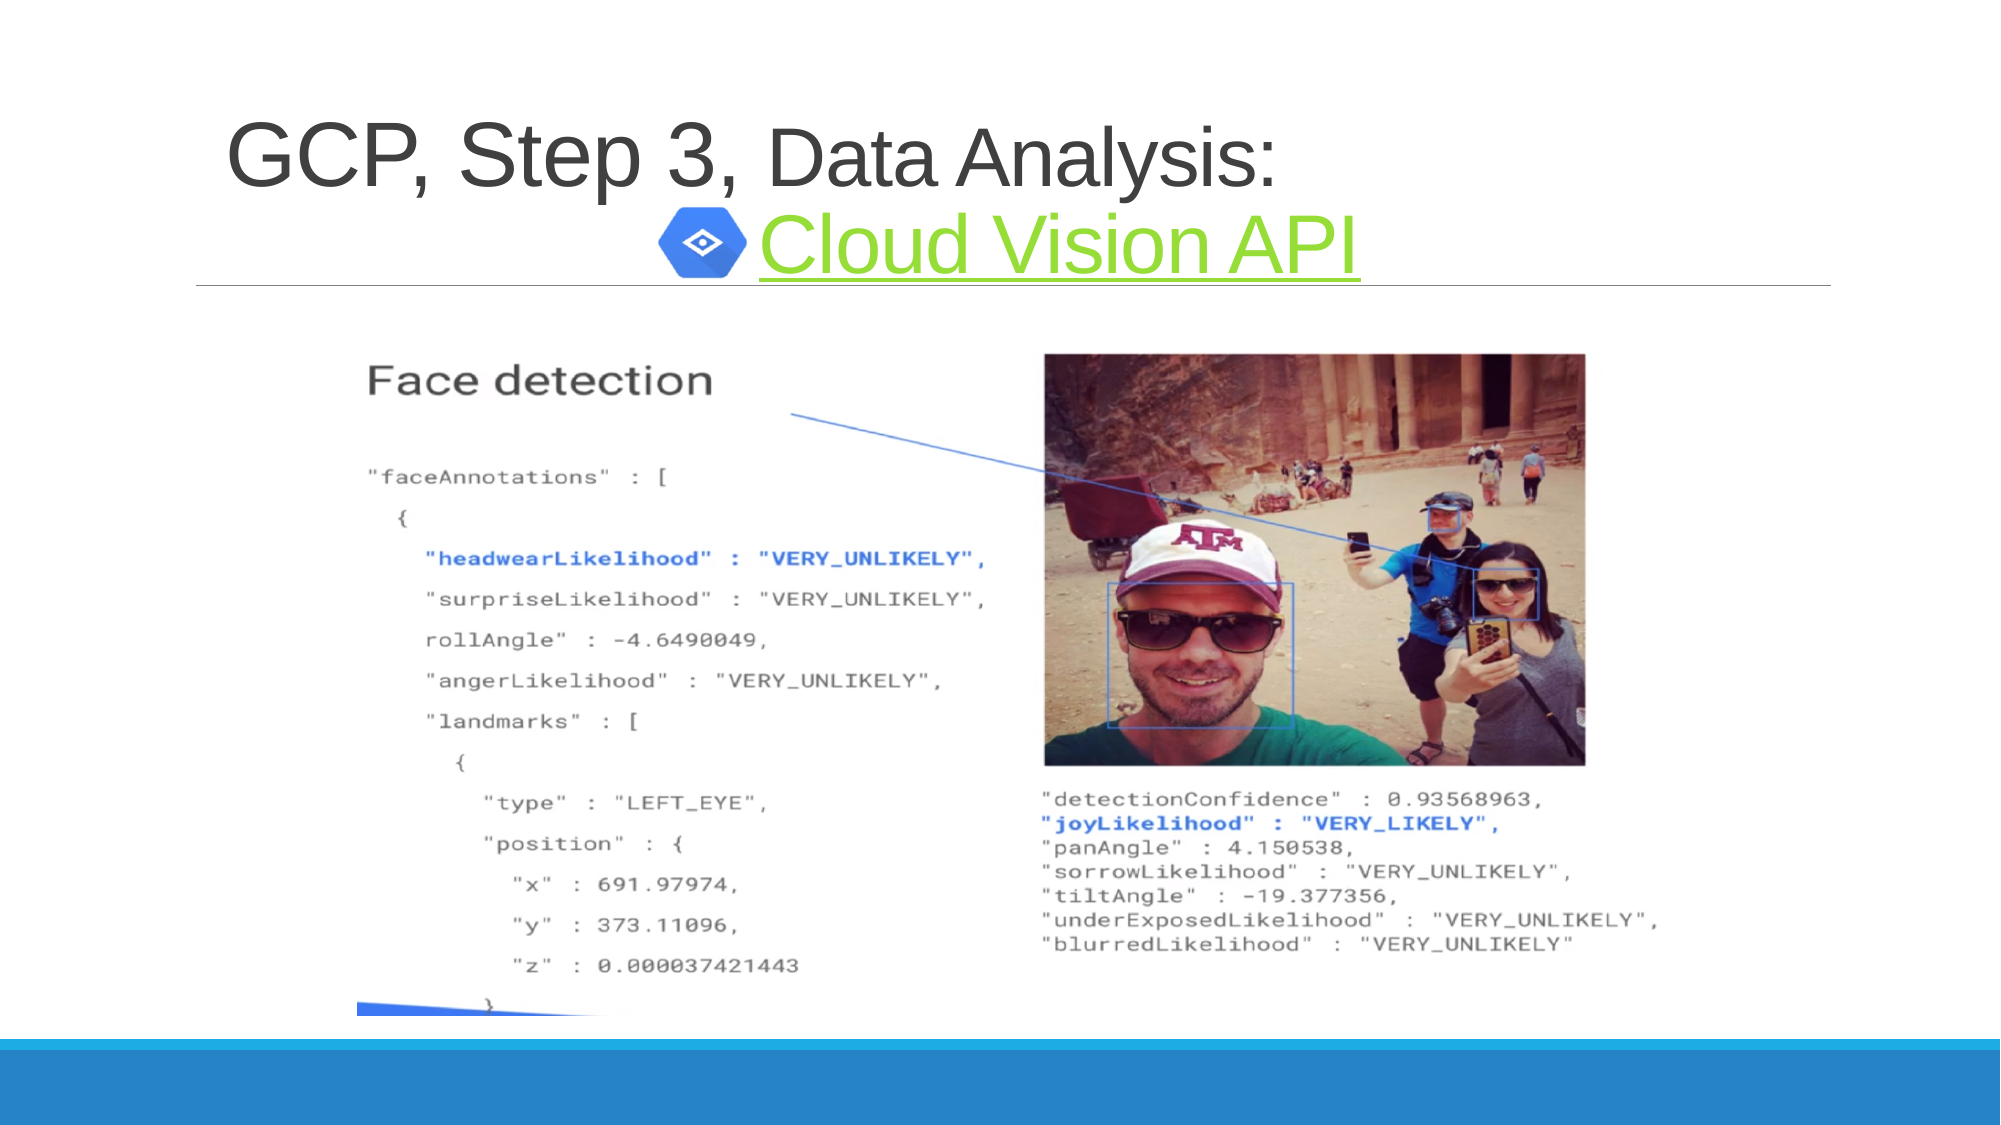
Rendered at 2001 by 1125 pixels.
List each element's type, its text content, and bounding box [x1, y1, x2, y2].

picture [653, 195, 752, 284]
text_box GCP, Step 3, Data Analysis: Cloud Vision API [210, 59, 2000, 298]
picture [357, 334, 1806, 1016]
